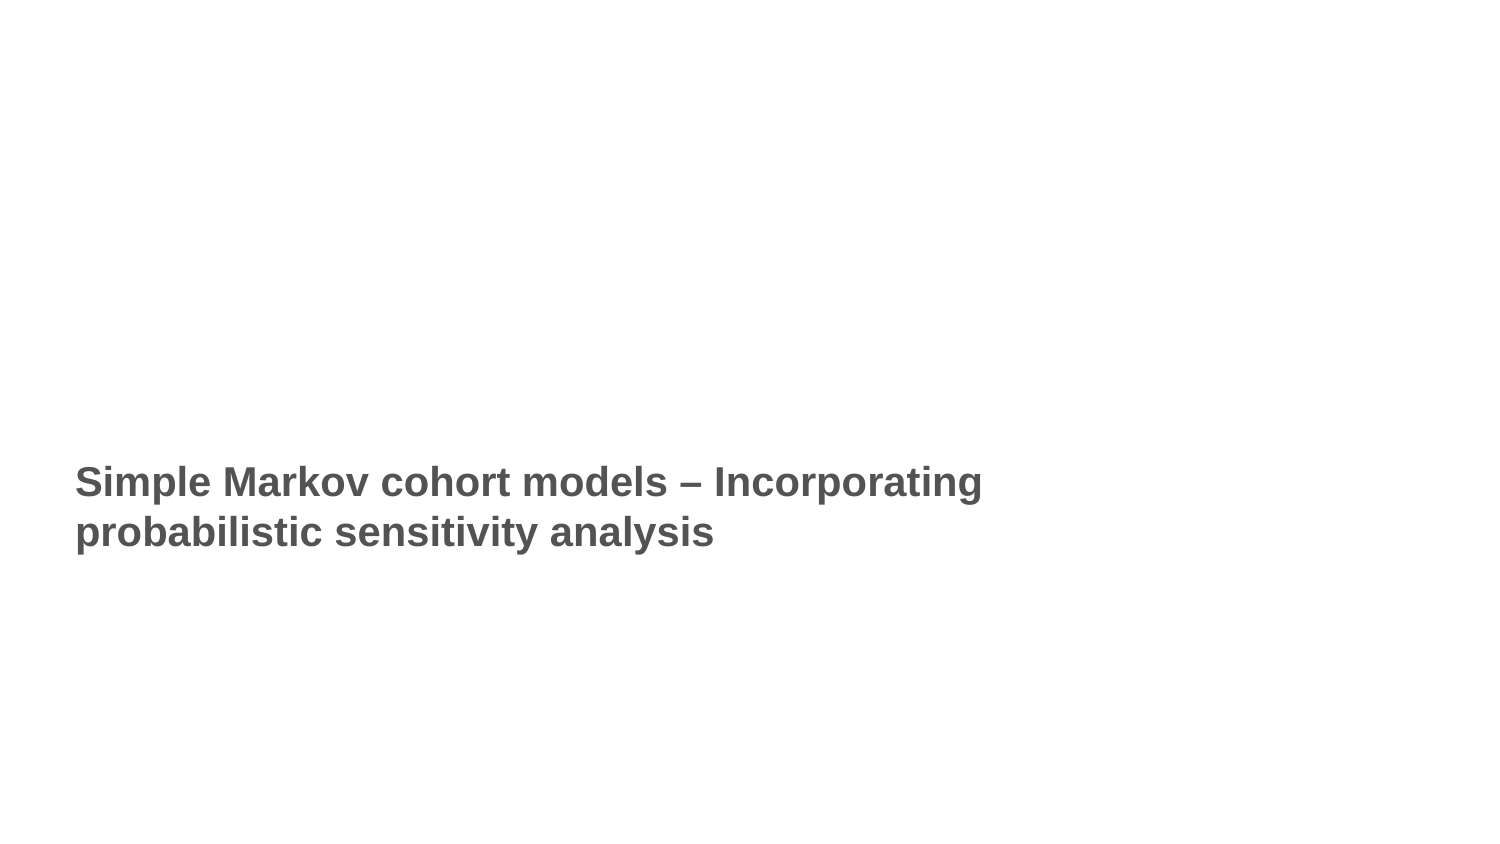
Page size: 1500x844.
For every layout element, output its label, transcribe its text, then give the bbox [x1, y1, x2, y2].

list Simple Markov cohort models – Incorporating probabilistic sensitivity analysis [75, 291, 1179, 555]
